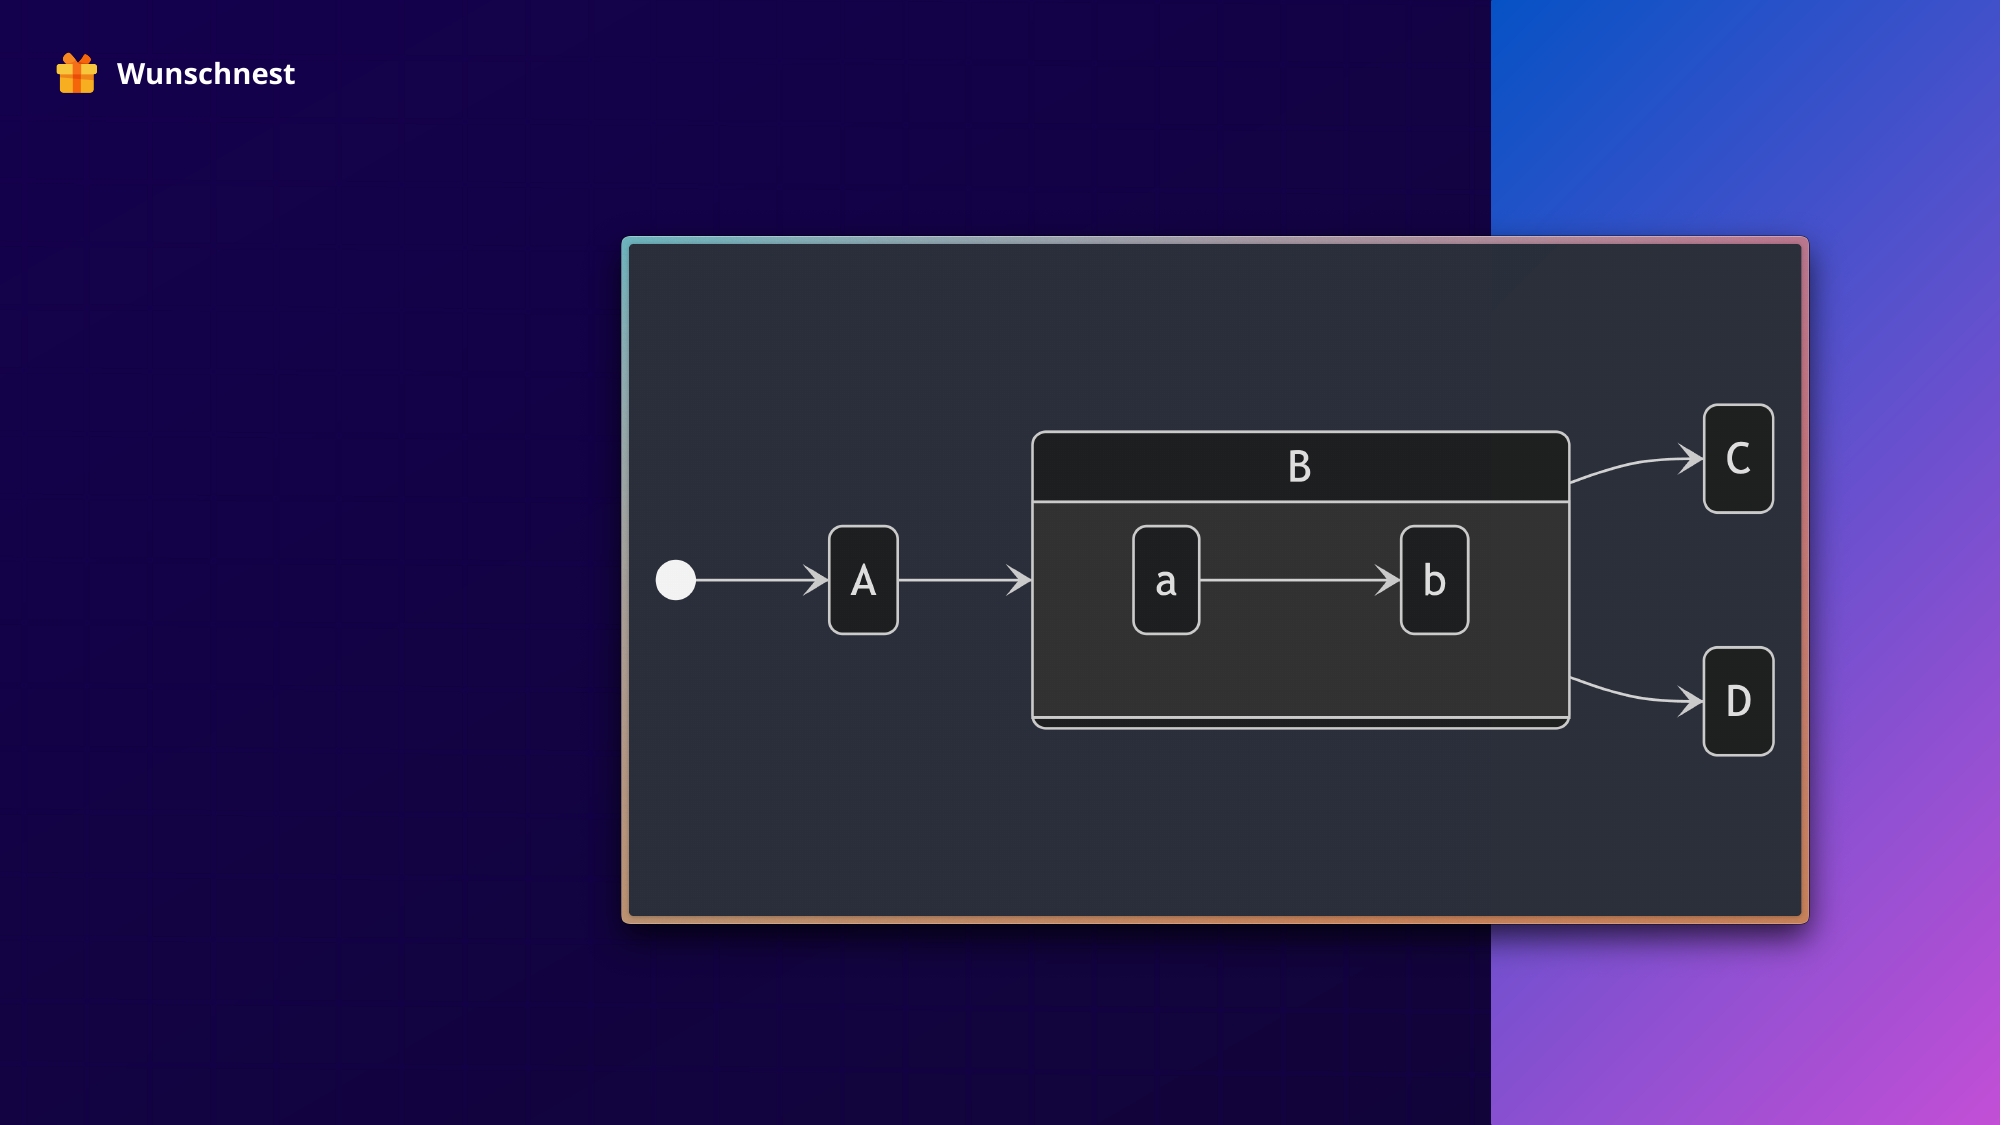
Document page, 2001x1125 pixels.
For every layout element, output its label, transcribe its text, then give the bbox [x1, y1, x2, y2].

text_box Wunschnest [102, 47, 332, 98]
picture [0, 0, 1853, 1125]
